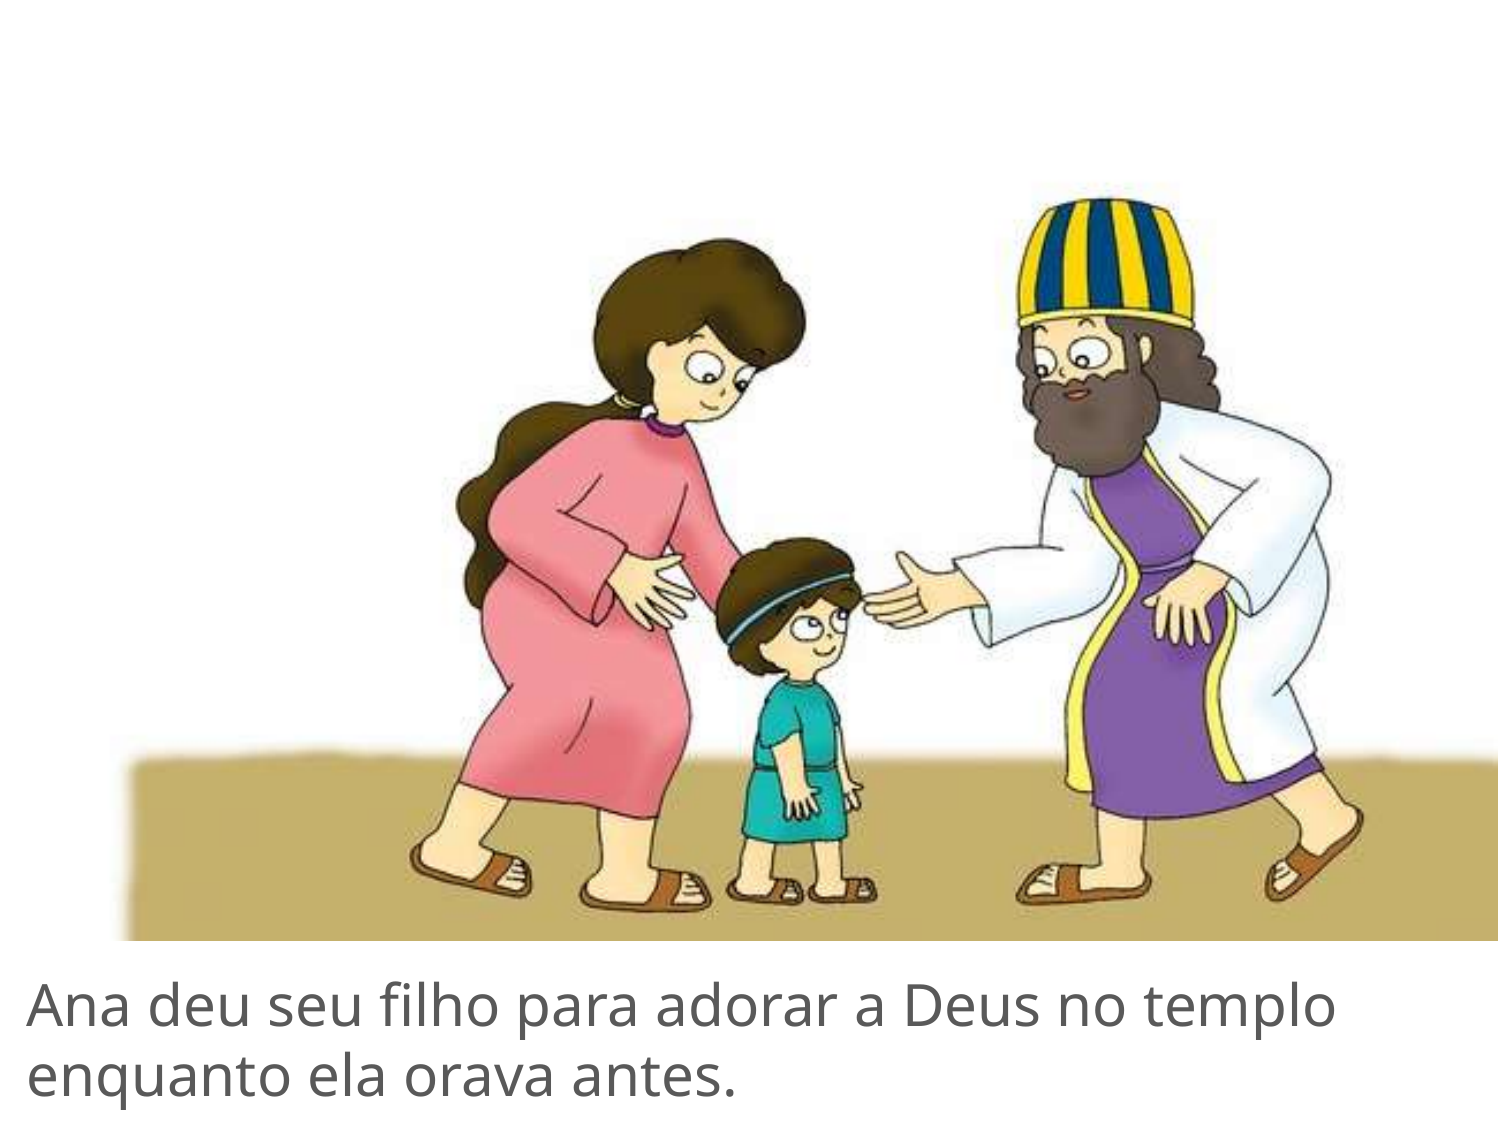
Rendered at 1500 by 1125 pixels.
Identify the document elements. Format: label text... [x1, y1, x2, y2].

picture [0, 0, 1498, 941]
text_box Ana deu seu filho para adorar a Deus no templo enquanto ela orava antes. [11, 961, 1498, 1116]
